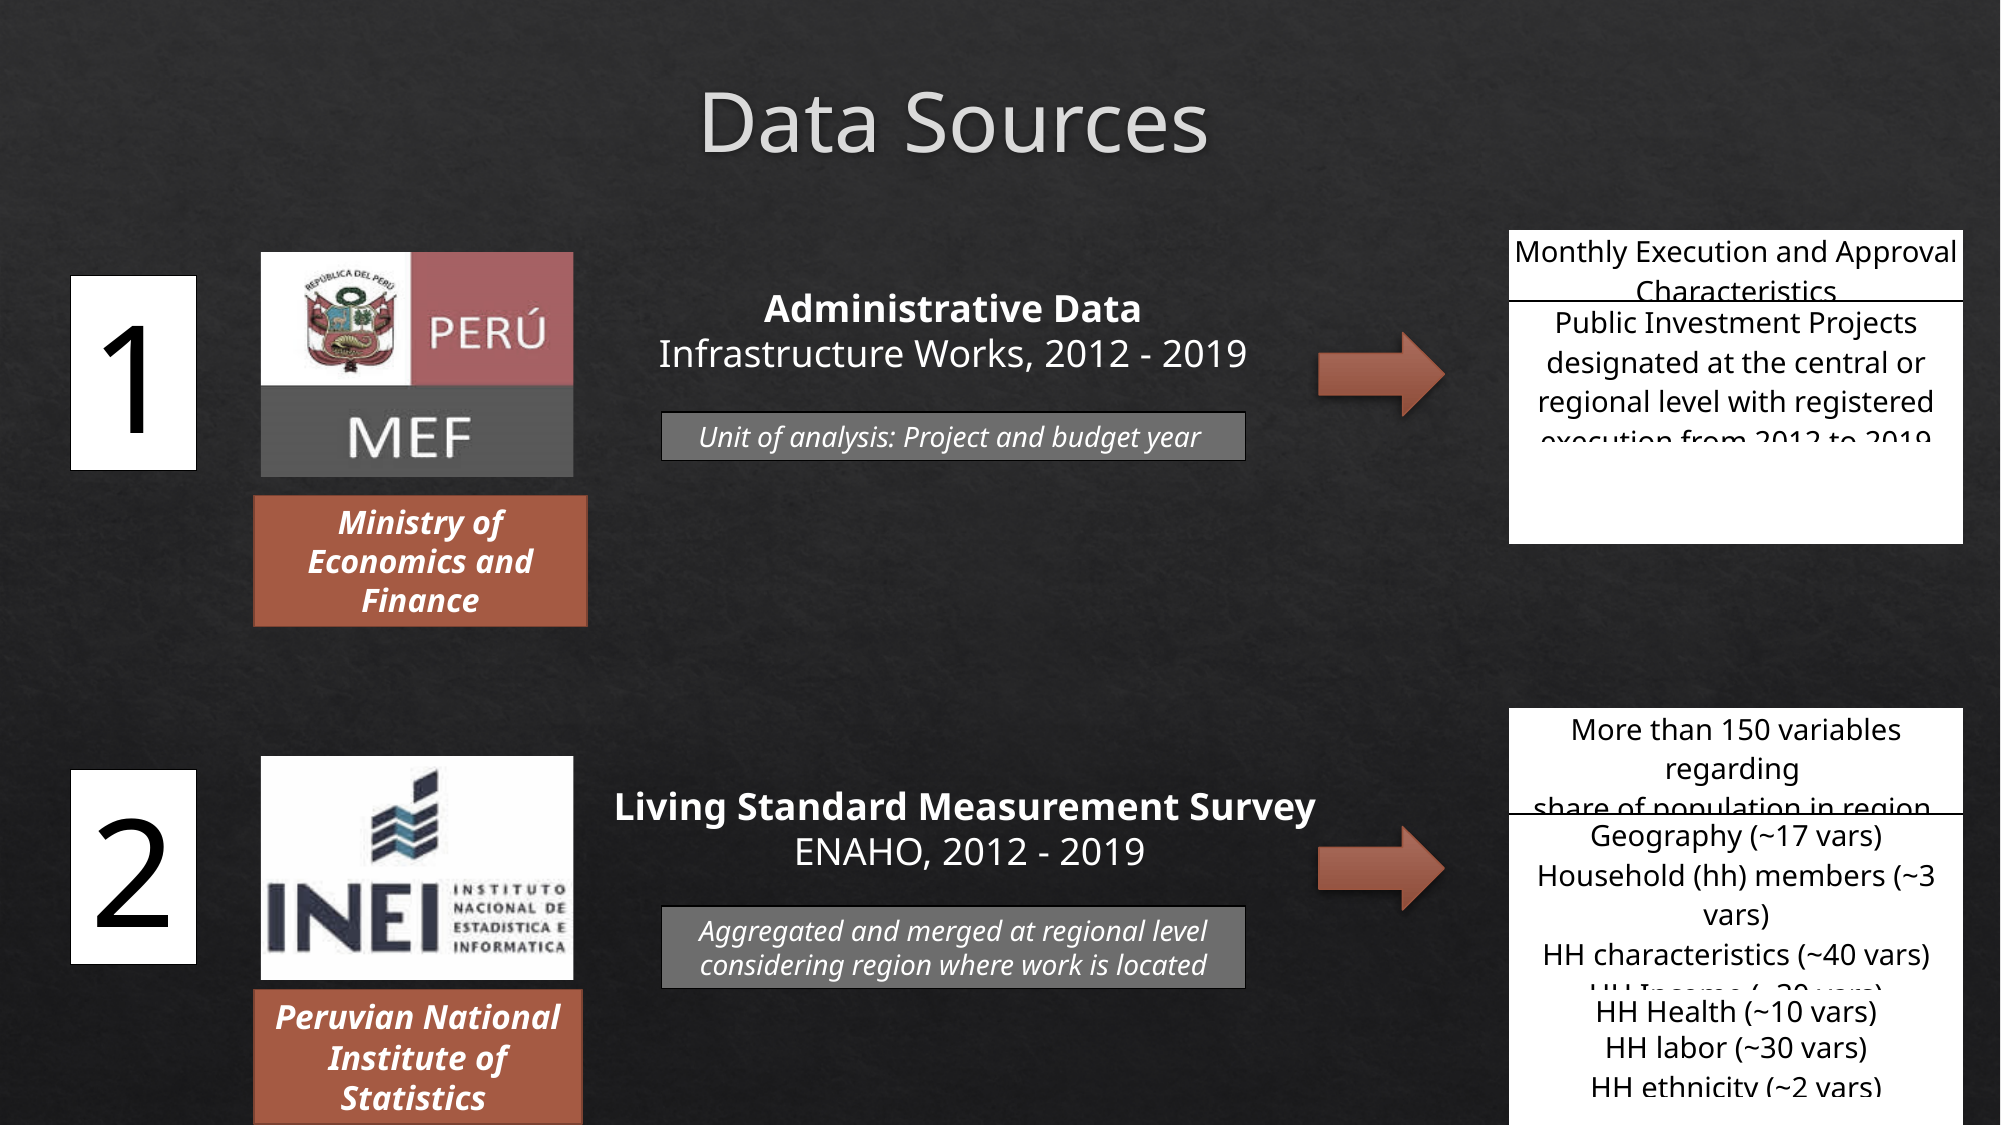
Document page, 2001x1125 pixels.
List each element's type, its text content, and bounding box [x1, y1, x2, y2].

text_box Peruvian National Institute of Statistics [253, 989, 582, 1124]
table_cell HH labor (~30 vars) HH ethnicity (~2 vars) [1509, 1026, 1963, 1097]
text_box [1318, 331, 1445, 417]
table_cell Public Investment Projects designated at the central or regional level with registered execution from 2012 to 2019 [1509, 302, 1963, 442]
table_cell HH Health (~10 vars) [1509, 990, 1963, 1026]
text_box [1318, 825, 1445, 911]
text_box Unit of analysis: Project and budget year [661, 412, 1246, 461]
table_cell Geography (~17 vars) Household (hh) members (~3 vars) HH characteristics (~40 vars) HH Income (~30 vars) [1509, 815, 1963, 990]
text_box Living Standard Measurement Survey ENAHO, 2012 - 2019 [598, 776, 1341, 881]
text_box Ministry of Economics and Finance [253, 495, 587, 627]
table_header Monthly Execution and Approval Characteristics [1509, 230, 1963, 300]
picture [260, 756, 574, 981]
picture [260, 252, 574, 477]
table_cell [1509, 1097, 1963, 1125]
text_box Aggregated and merged at regional level considering region where work is located [661, 906, 1246, 989]
text_box Administrative Data Infrastructure Works, 2012 - 2019 [644, 277, 1263, 383]
table_header More than 150 variables regarding share of population in region [1509, 708, 1963, 813]
table_cell [1509, 442, 1963, 544]
text_box 2 [70, 769, 197, 965]
text_box 1 [70, 275, 197, 471]
title Data Sources [104, 39, 1803, 199]
